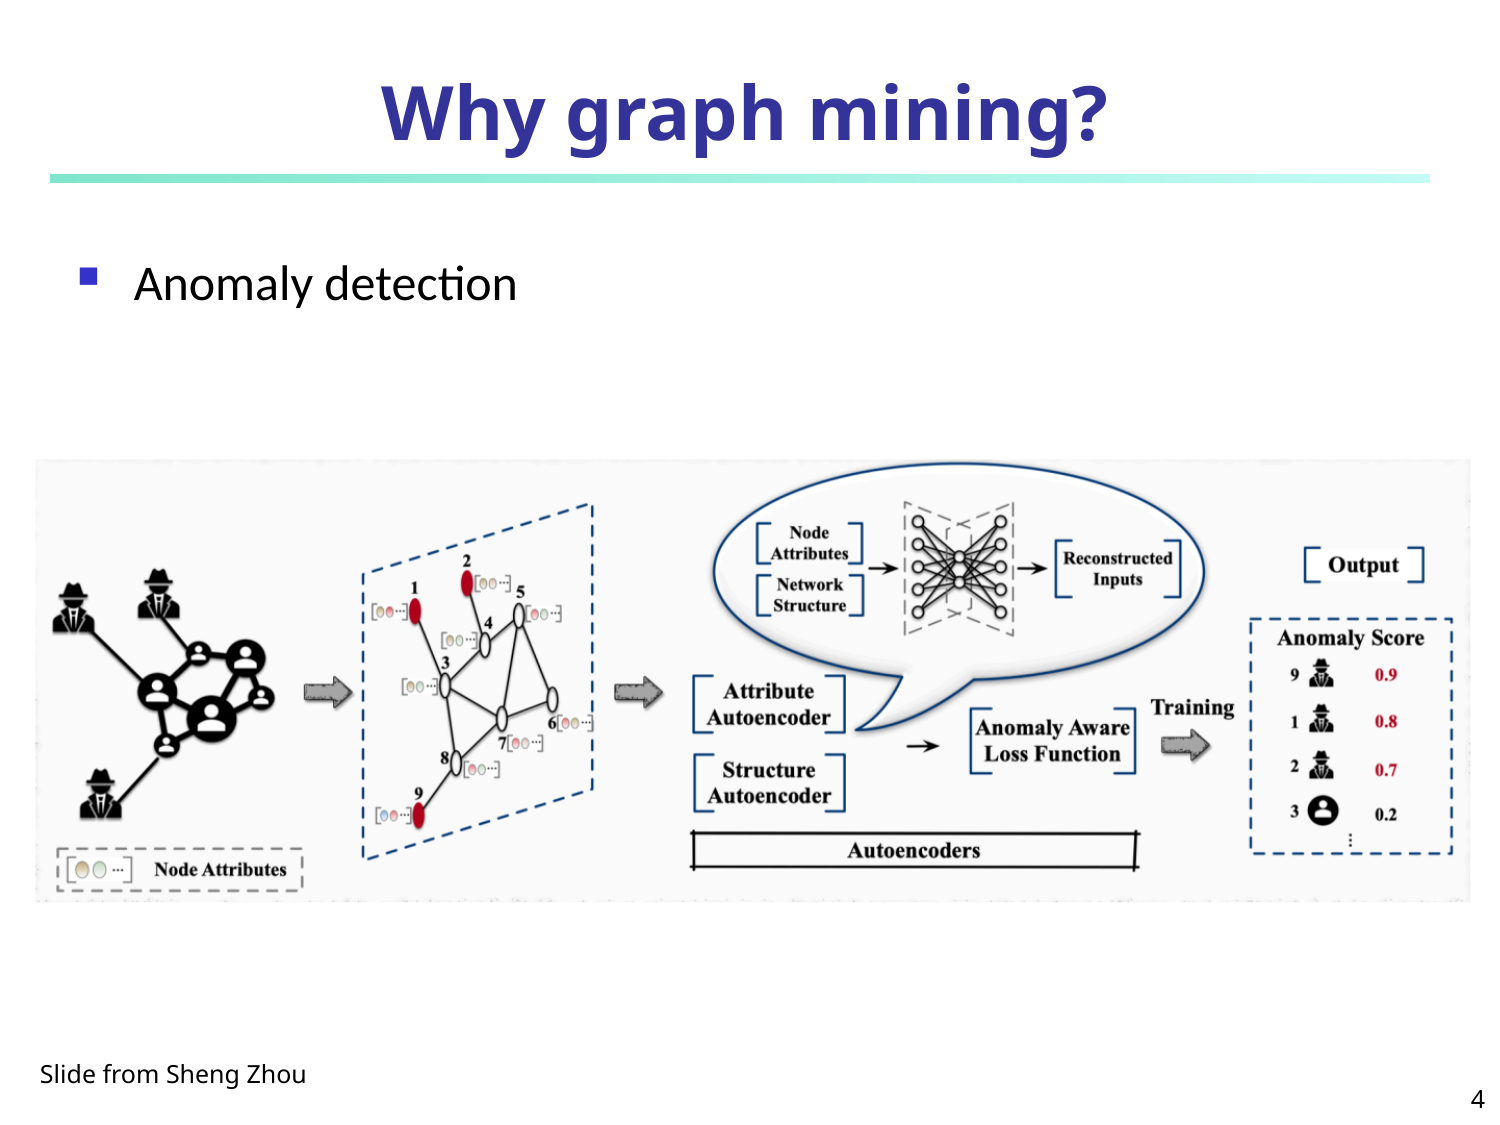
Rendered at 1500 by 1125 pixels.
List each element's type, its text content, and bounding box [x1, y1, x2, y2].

title Why graph mining? [24, 37, 1466, 163]
slide_number 4 [1187, 1062, 1500, 1125]
text_box Anomaly detection [62, 224, 1425, 338]
text_box Slide from Sheng Zhou [25, 1051, 329, 1097]
picture [24, 449, 1488, 924]
